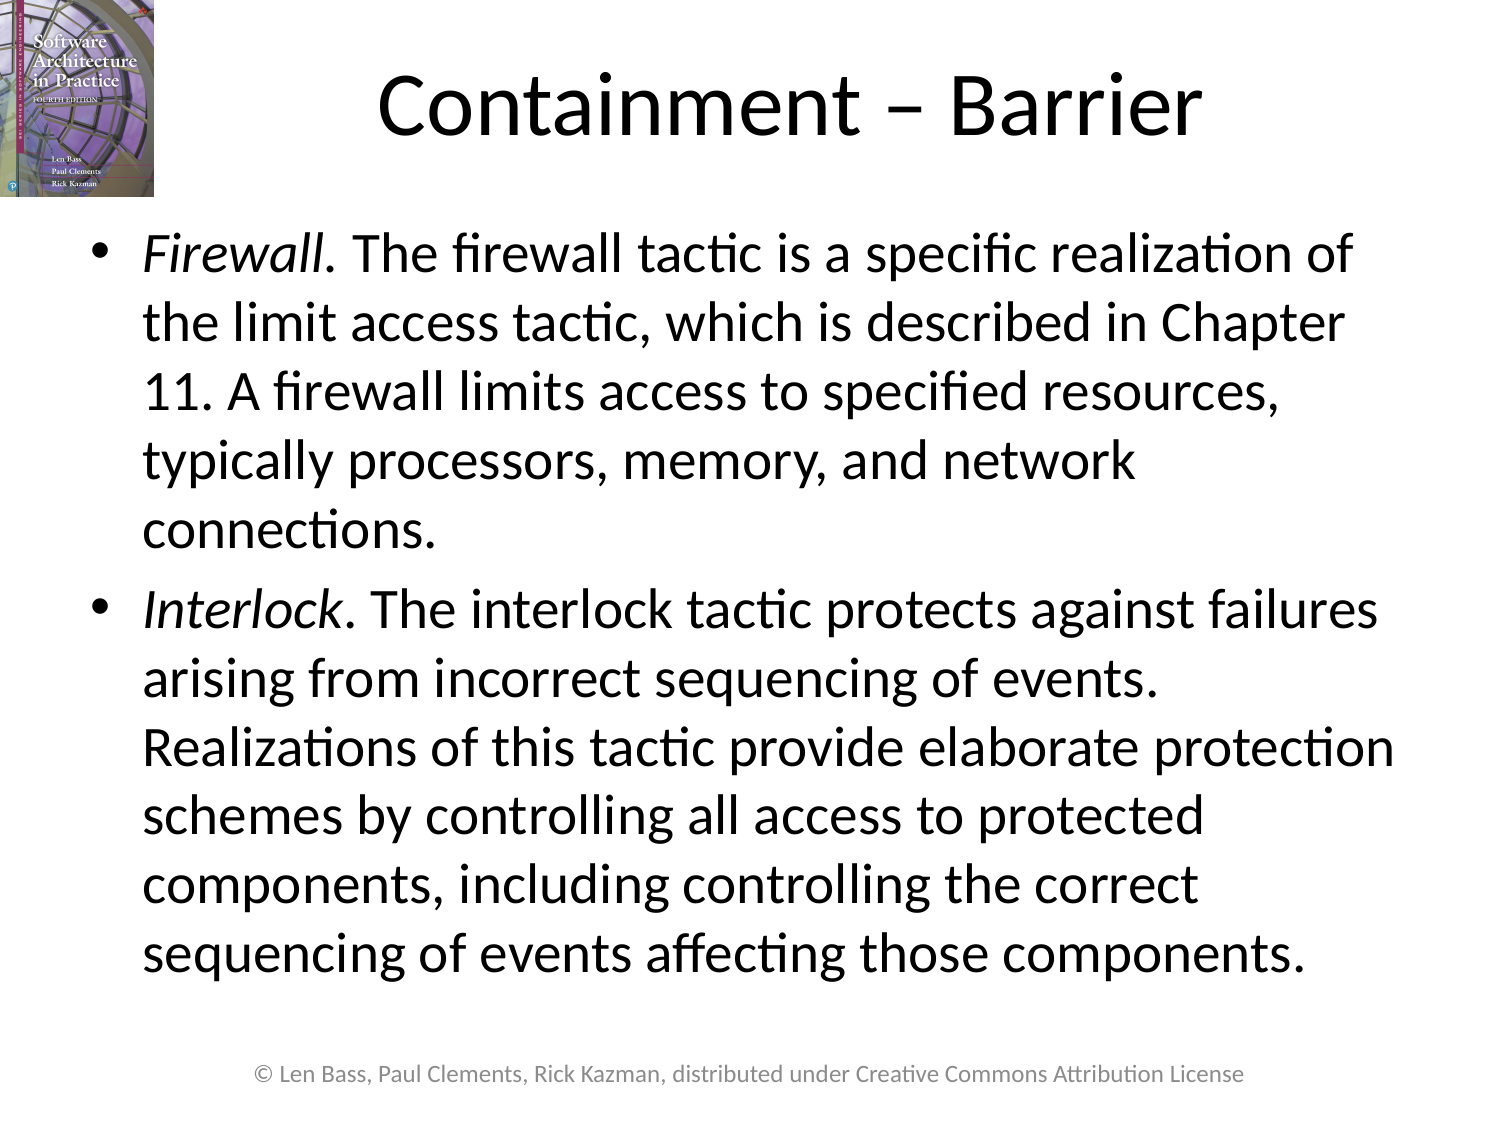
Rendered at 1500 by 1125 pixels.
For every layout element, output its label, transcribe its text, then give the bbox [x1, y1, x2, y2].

title Containment – Barrier [159, 45, 1425, 173]
footer © Len Bass, Paul Clements, Rick Kazman, distributed under Creative Commons Attribution License [230, 1042, 1270, 1103]
list Firewall. The firewall tactic is a specific realization of the limit access tactic, which is described in Chapter 11. A firewall limits access to specified resources, typically processors, memory, and network connections. Interlock. The interlock tactic protects against failures arising from incorrect sequencing of events. Realizations of this tactic provide elaborate protection schemes by controlling all access to protected components, including controlling the correct sequencing of events affecting those components. [75, 208, 1425, 1043]
picture [0, 0, 154, 197]
